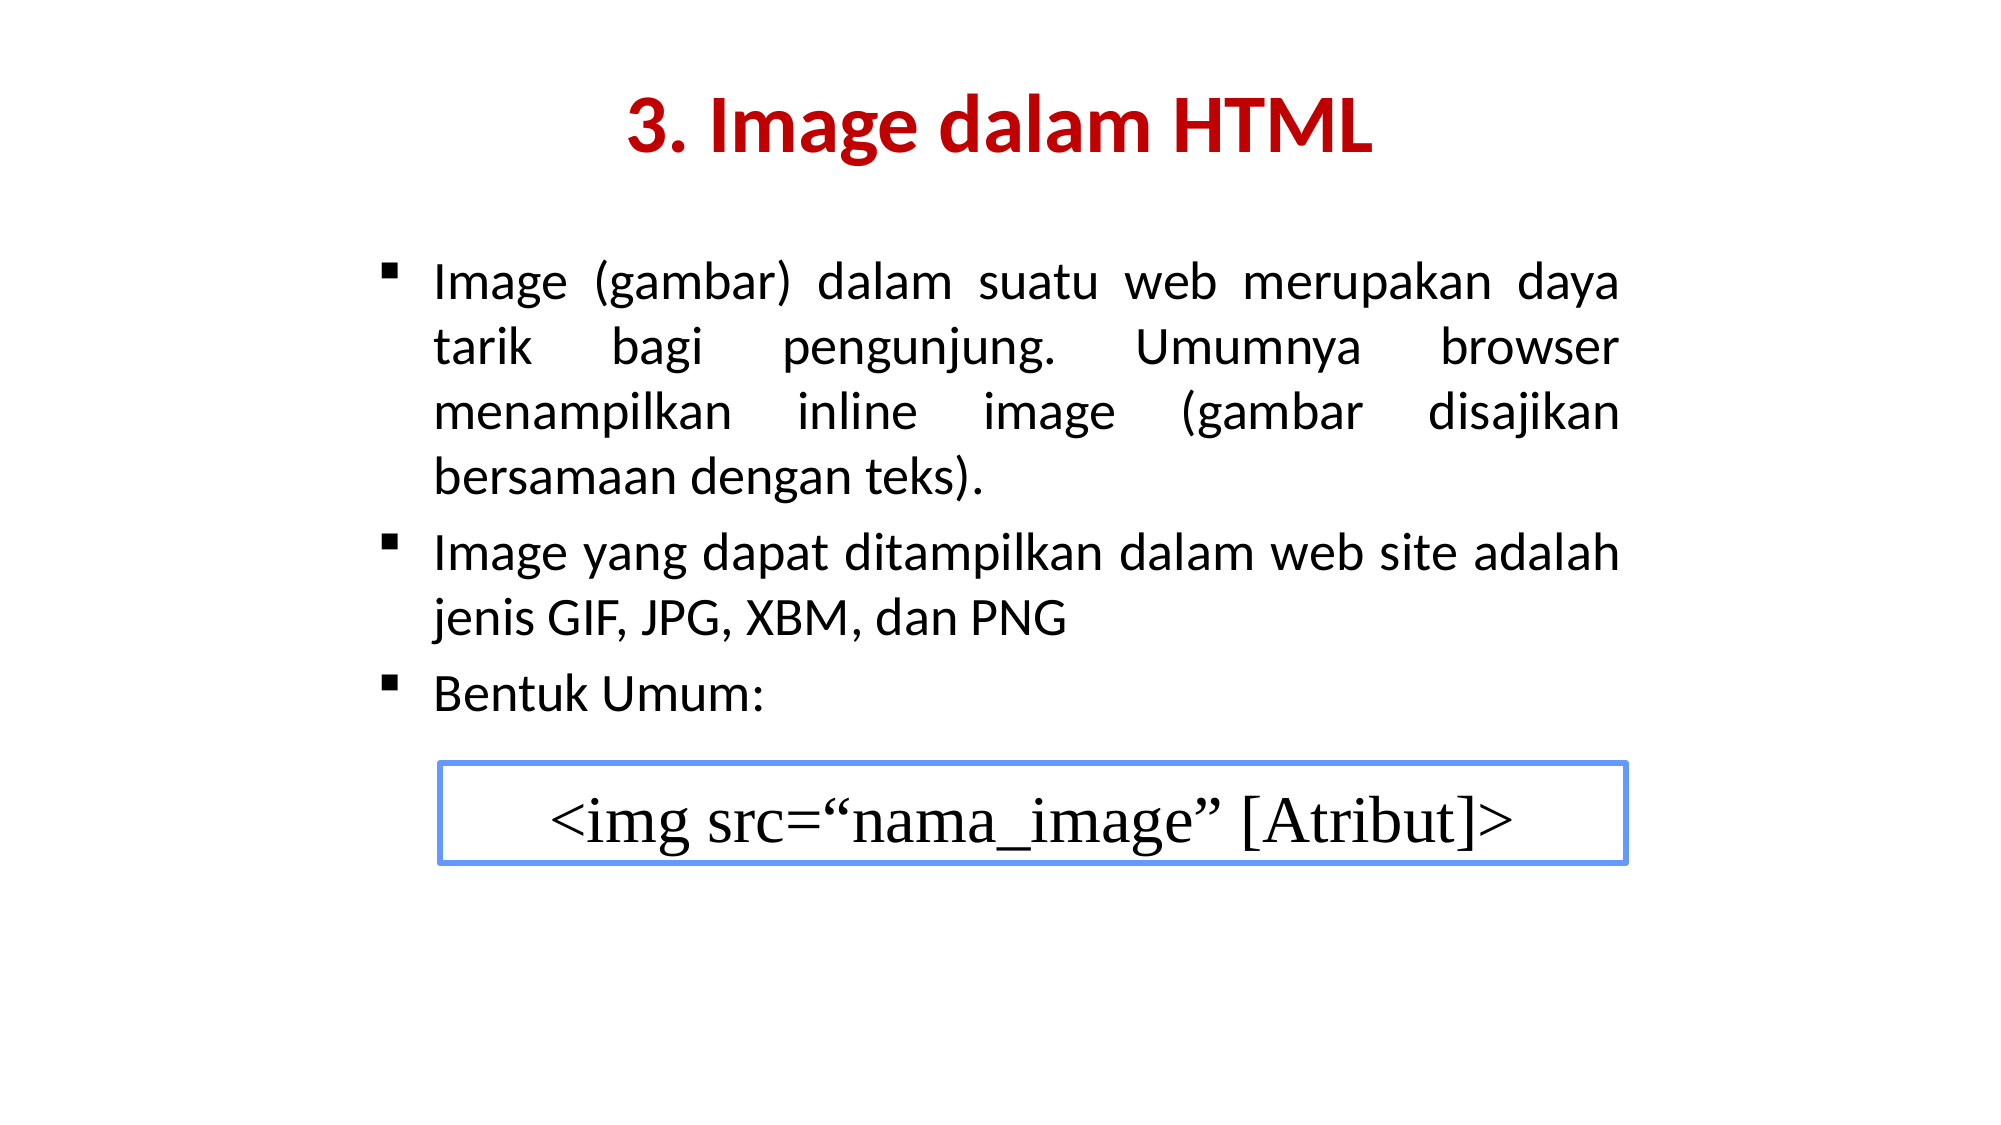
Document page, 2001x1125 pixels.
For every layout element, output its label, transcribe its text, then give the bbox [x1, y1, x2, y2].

title 3. Image dalam HTML [390, 54, 1610, 185]
list Image (gambar) dalam suatu web merupakan daya tarik bagi pengunjung. Umumnya browser menampilkan inline image (gambar disajikan bersamaan dengan teks). Image yang dapat ditampilkan dalam web site adalah jenis GIF, JPG, XBM, dan PNG Bentuk Umum: [362, 237, 1638, 975]
text_box <img src=“nama_image” [Atribut]> [439, 763, 1626, 864]
